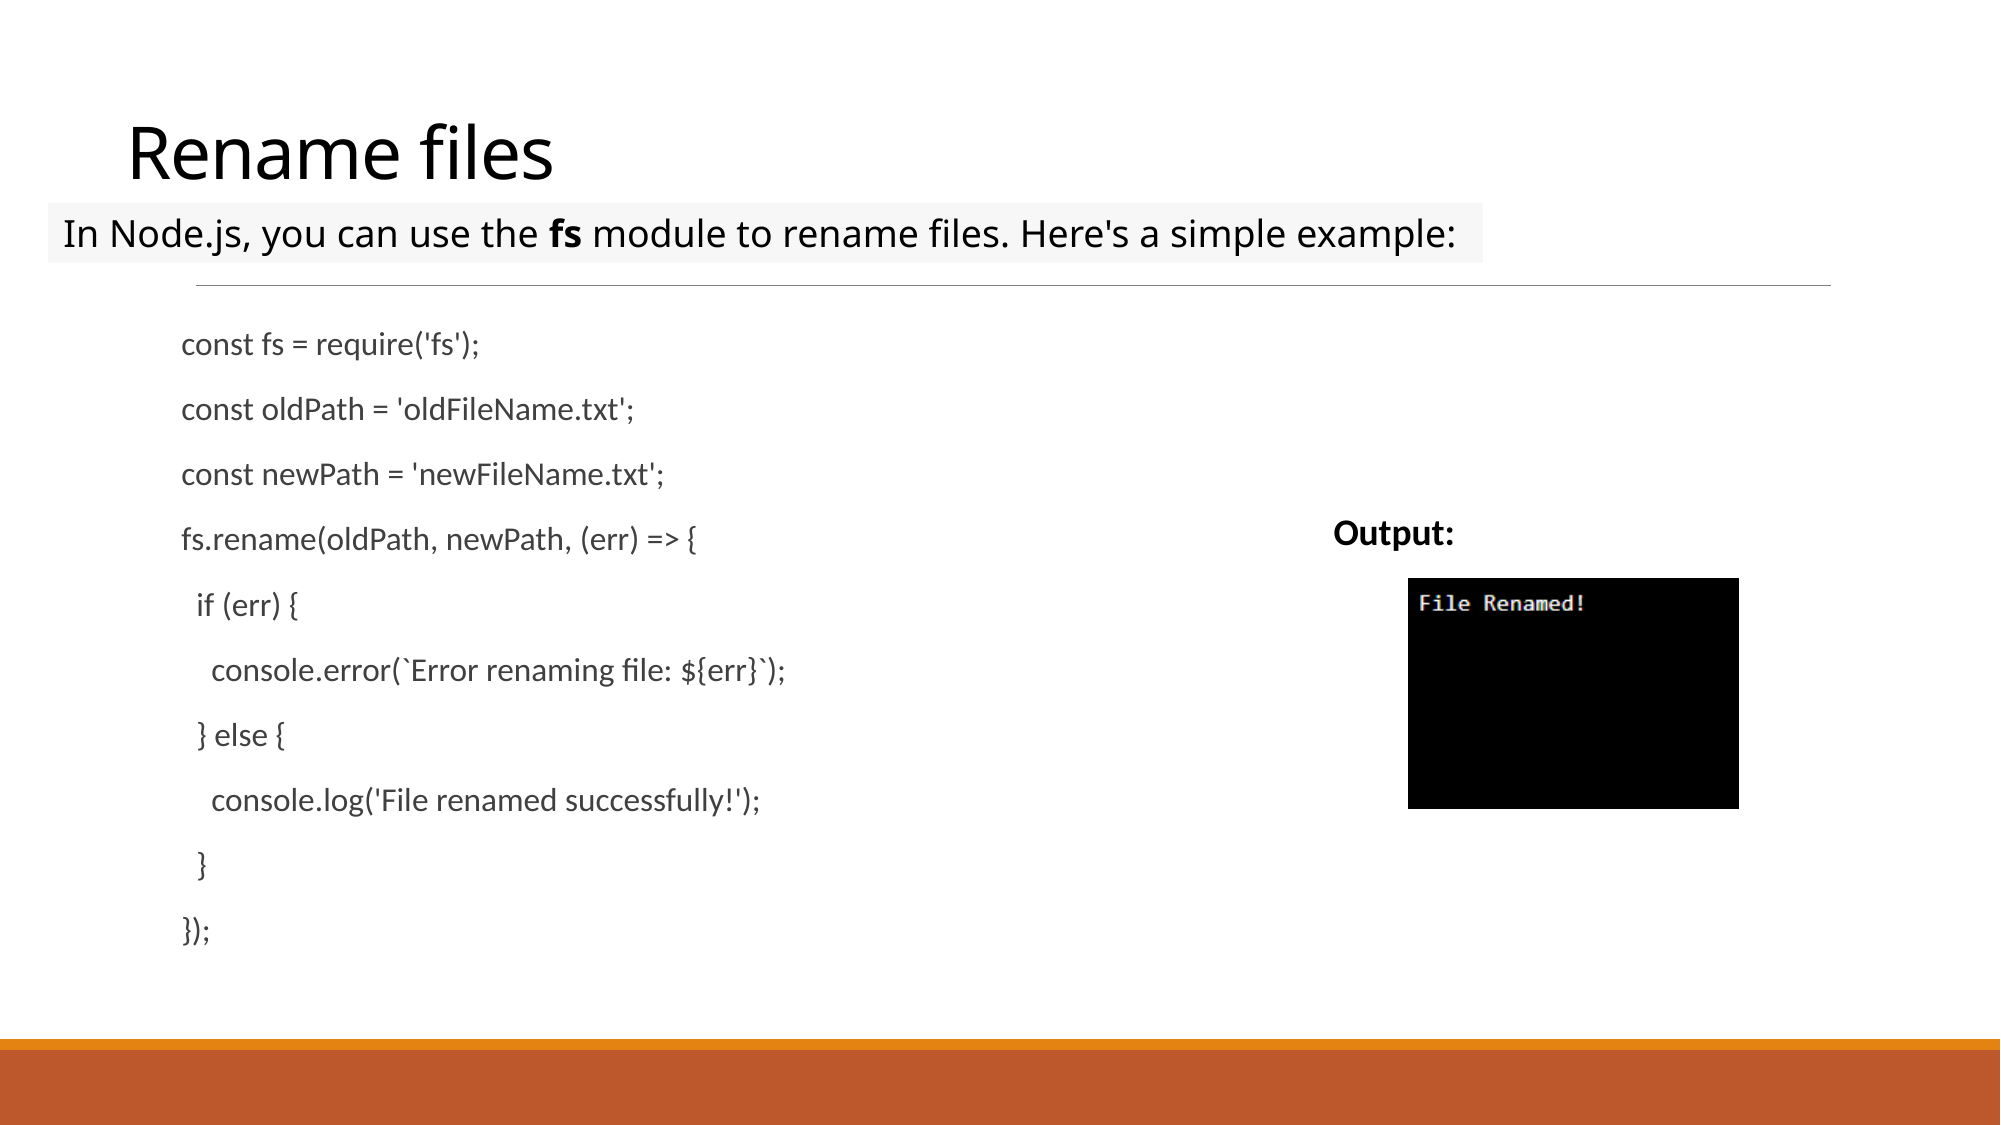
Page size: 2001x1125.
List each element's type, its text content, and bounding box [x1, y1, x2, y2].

title Rename files [111, 0, 1761, 203]
list const fs = require('fs'); const oldPath = 'oldFileName.txt'; const newPath = 'newFileName.txt'; fs.rename(oldPath, newPath, (err) => { if (err) { console.error(`Error renaming file: ${err}`); } else { console.log('File renamed successfully!'); } }); [166, 319, 1613, 908]
picture [1408, 578, 1740, 809]
text_box In Node.js, you can use the fs module to rename files. Here's a simple example: [48, 202, 1483, 263]
text_box Output: [1318, 501, 1471, 561]
